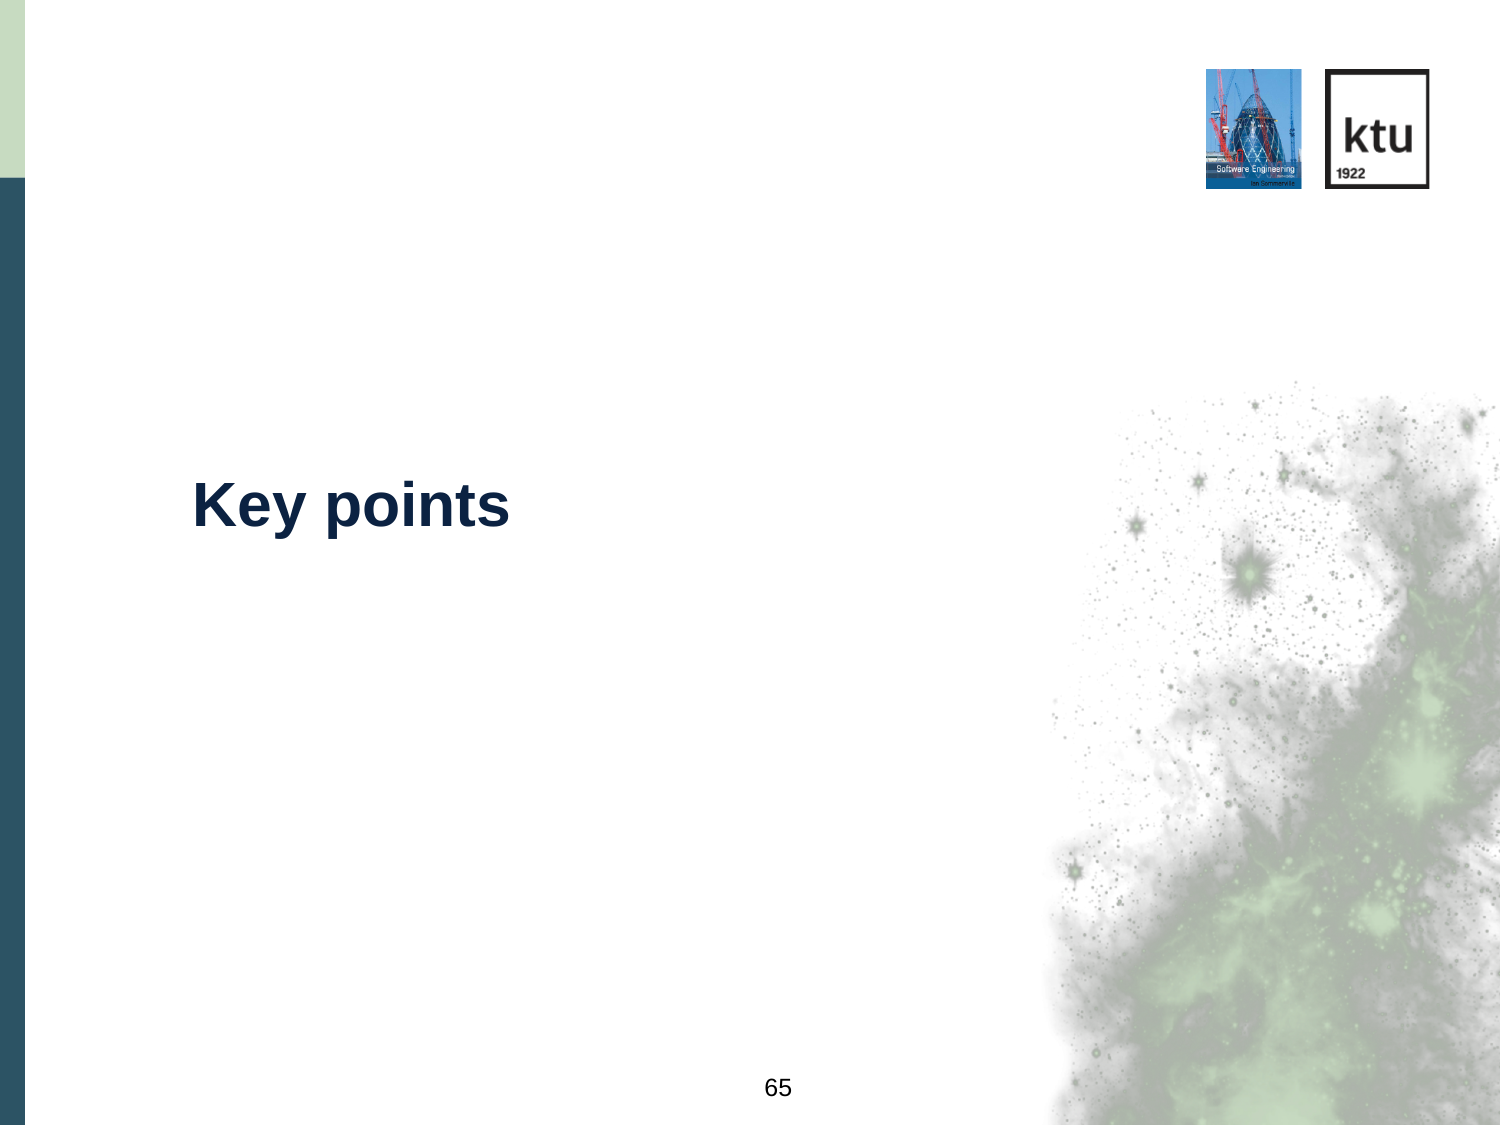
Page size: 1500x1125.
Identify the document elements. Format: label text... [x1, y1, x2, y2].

list Key points [177, 468, 1385, 571]
picture [1206, 69, 1302, 189]
picture [1041, 376, 1500, 1125]
